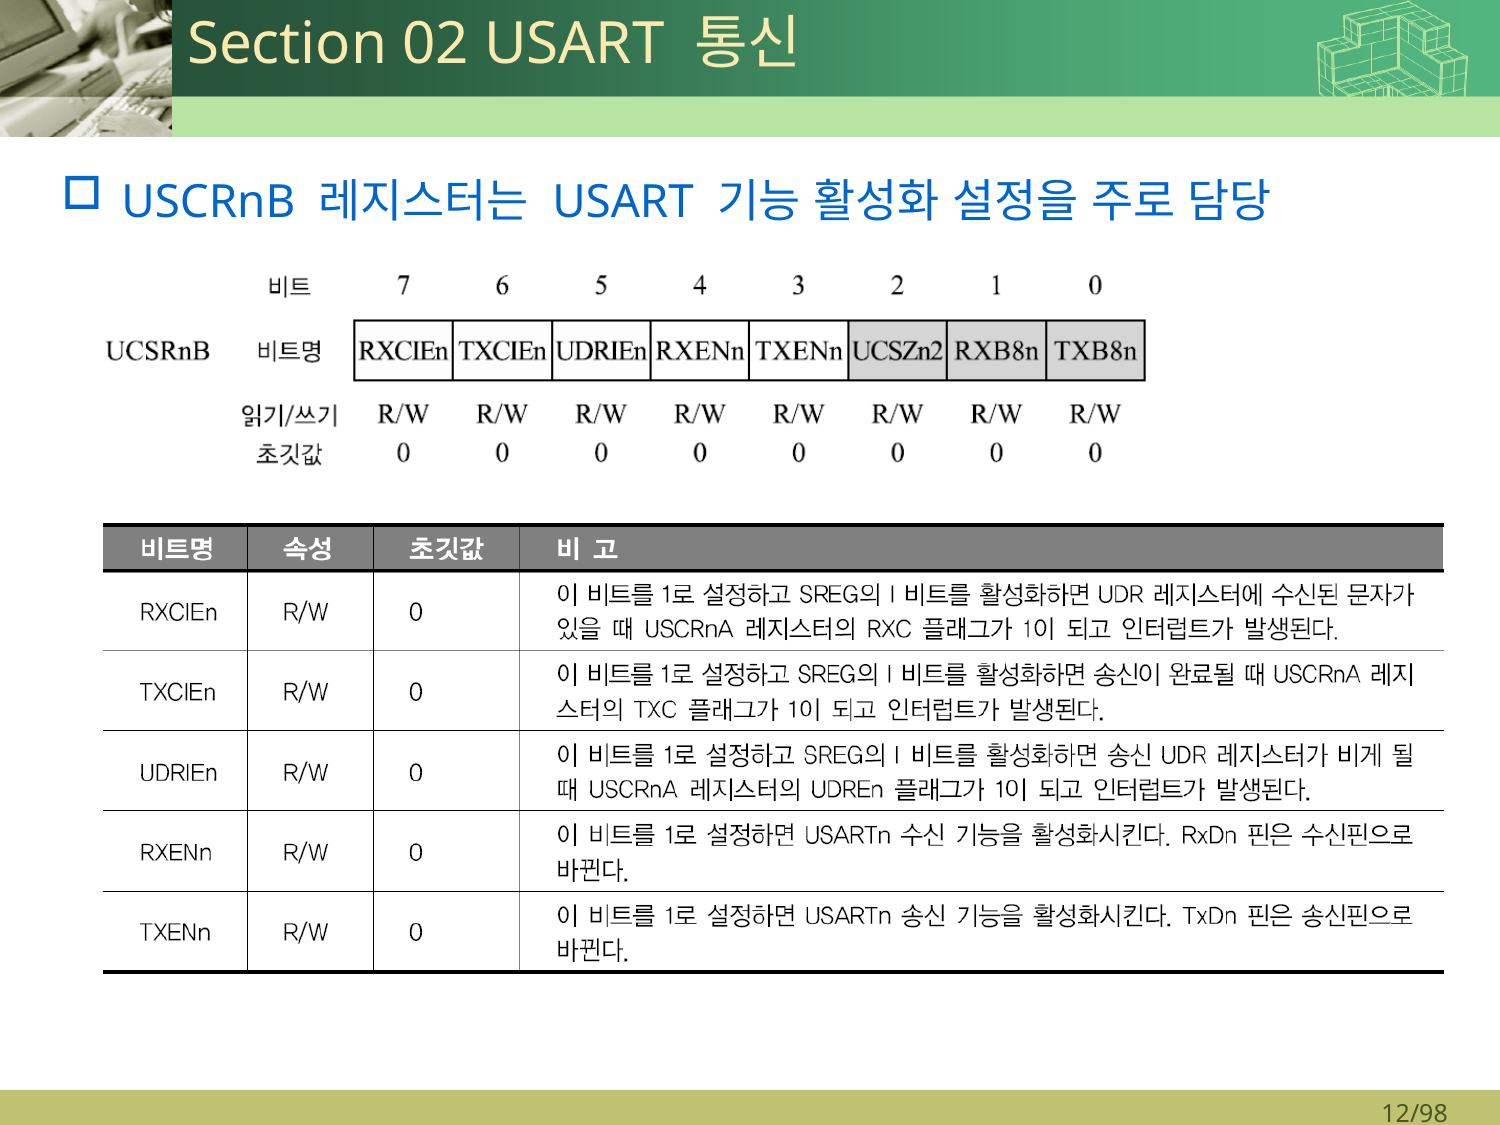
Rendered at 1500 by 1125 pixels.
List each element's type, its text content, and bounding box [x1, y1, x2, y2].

picture [100, 266, 1152, 478]
list USCRnB 레지스터는 USART 기능 활성화 설정을 주로 담당 [46, 164, 1459, 1067]
text_box [0, 0, 1500, 75]
picture [100, 520, 1448, 977]
picture [0, 75, 1500, 151]
title Section 02 USART 통신 [172, 75, 1500, 94]
